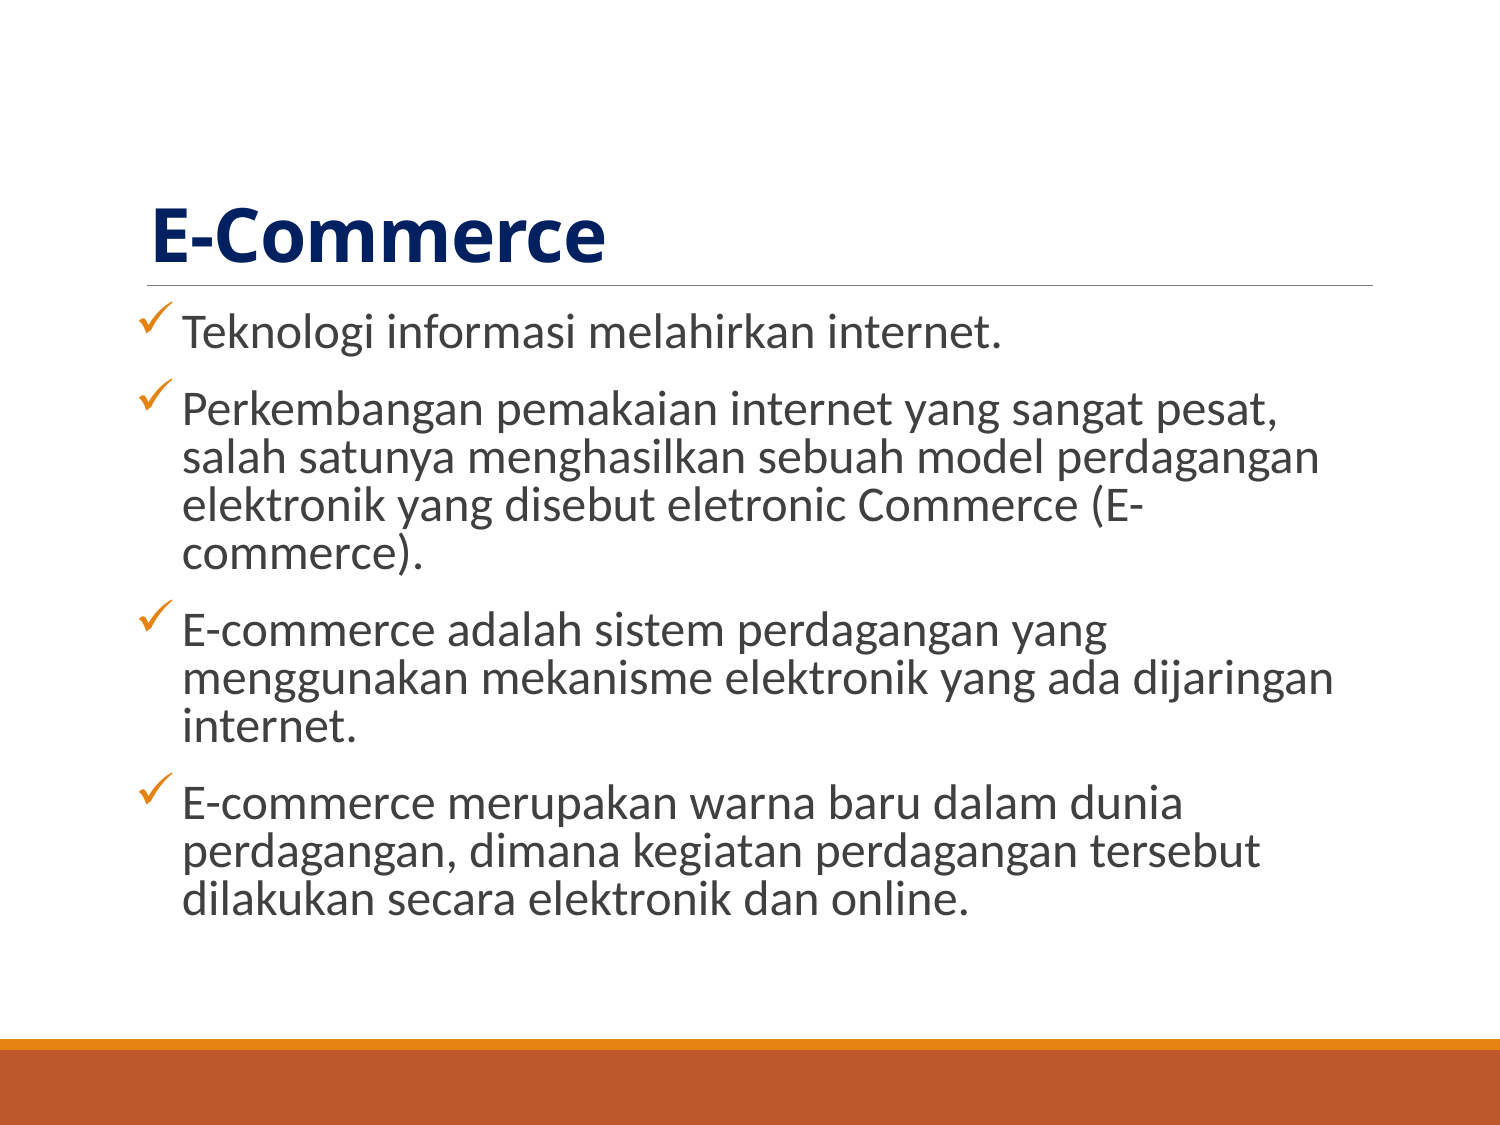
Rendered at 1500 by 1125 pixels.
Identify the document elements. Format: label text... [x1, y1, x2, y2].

list Teknologi informasi melahirkan internet. Perkembangan pemakaian internet yang sangat pesat, salah satunya menghasilkan sebuah model perdagangan elektronik yang disebut eletronic Commerce (E-commerce). E-commerce adalah sistem perdagangan yang menggunakan mekanisme elektronik yang ada dijaringan internet. E-commerce merupakan warna baru dalam dunia perdagangan, dimana kegiatan perdagangan tersebut dilakukan secara elektronik dan online. [134, 302, 1373, 963]
title E-Commerce [134, 47, 1373, 285]
